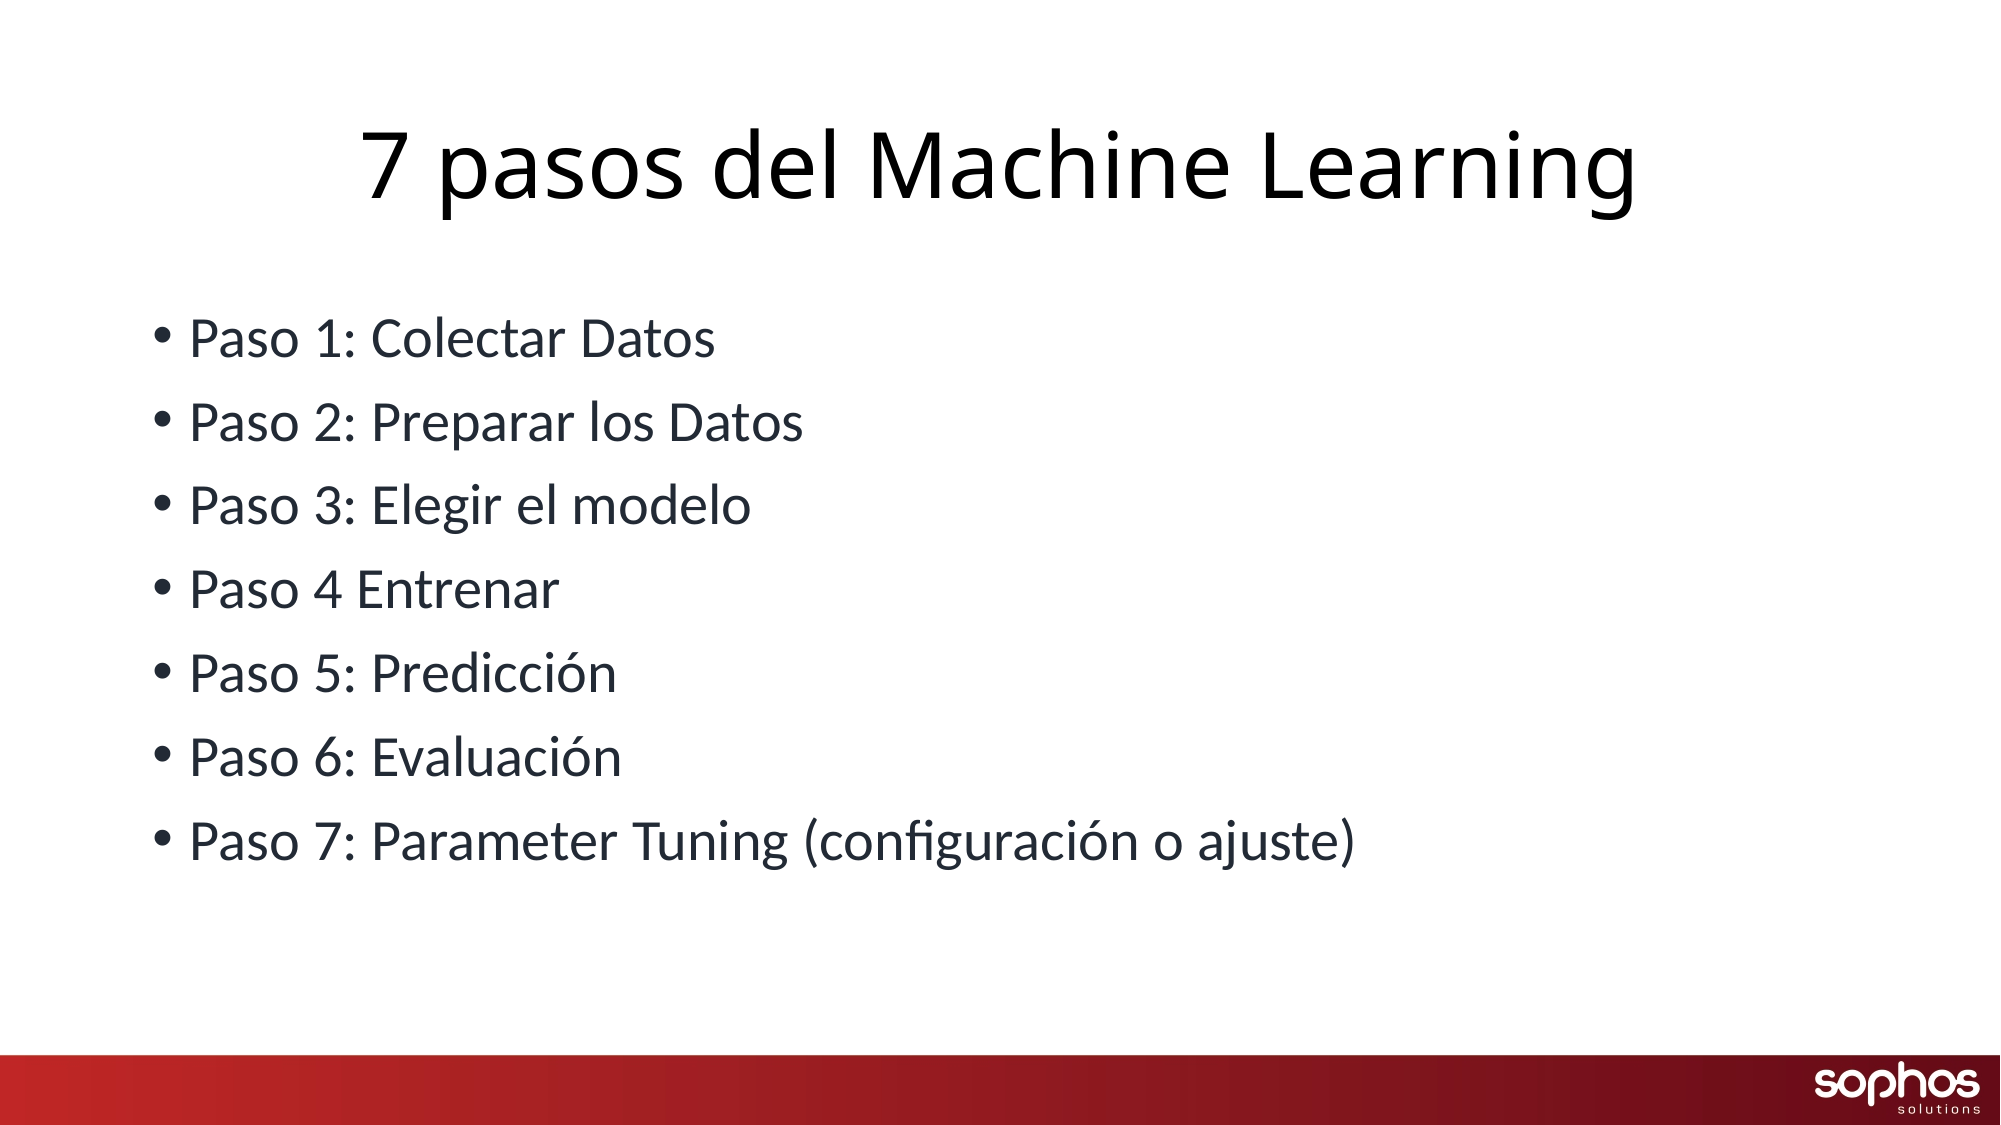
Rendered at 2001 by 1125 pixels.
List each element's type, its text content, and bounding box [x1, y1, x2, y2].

list Paso 1: Colectar Datos Paso 2: Preparar los Datos Paso 3: Elegir el modelo Paso 4 Entrenar Paso 5: Predicción Paso 6: Evaluación Paso 7: Parameter Tuning (configuración o ajuste) [137, 299, 1863, 1014]
title 7 pasos del Machine Learning [137, 59, 1863, 278]
picture [0, 0, 2000, 1125]
